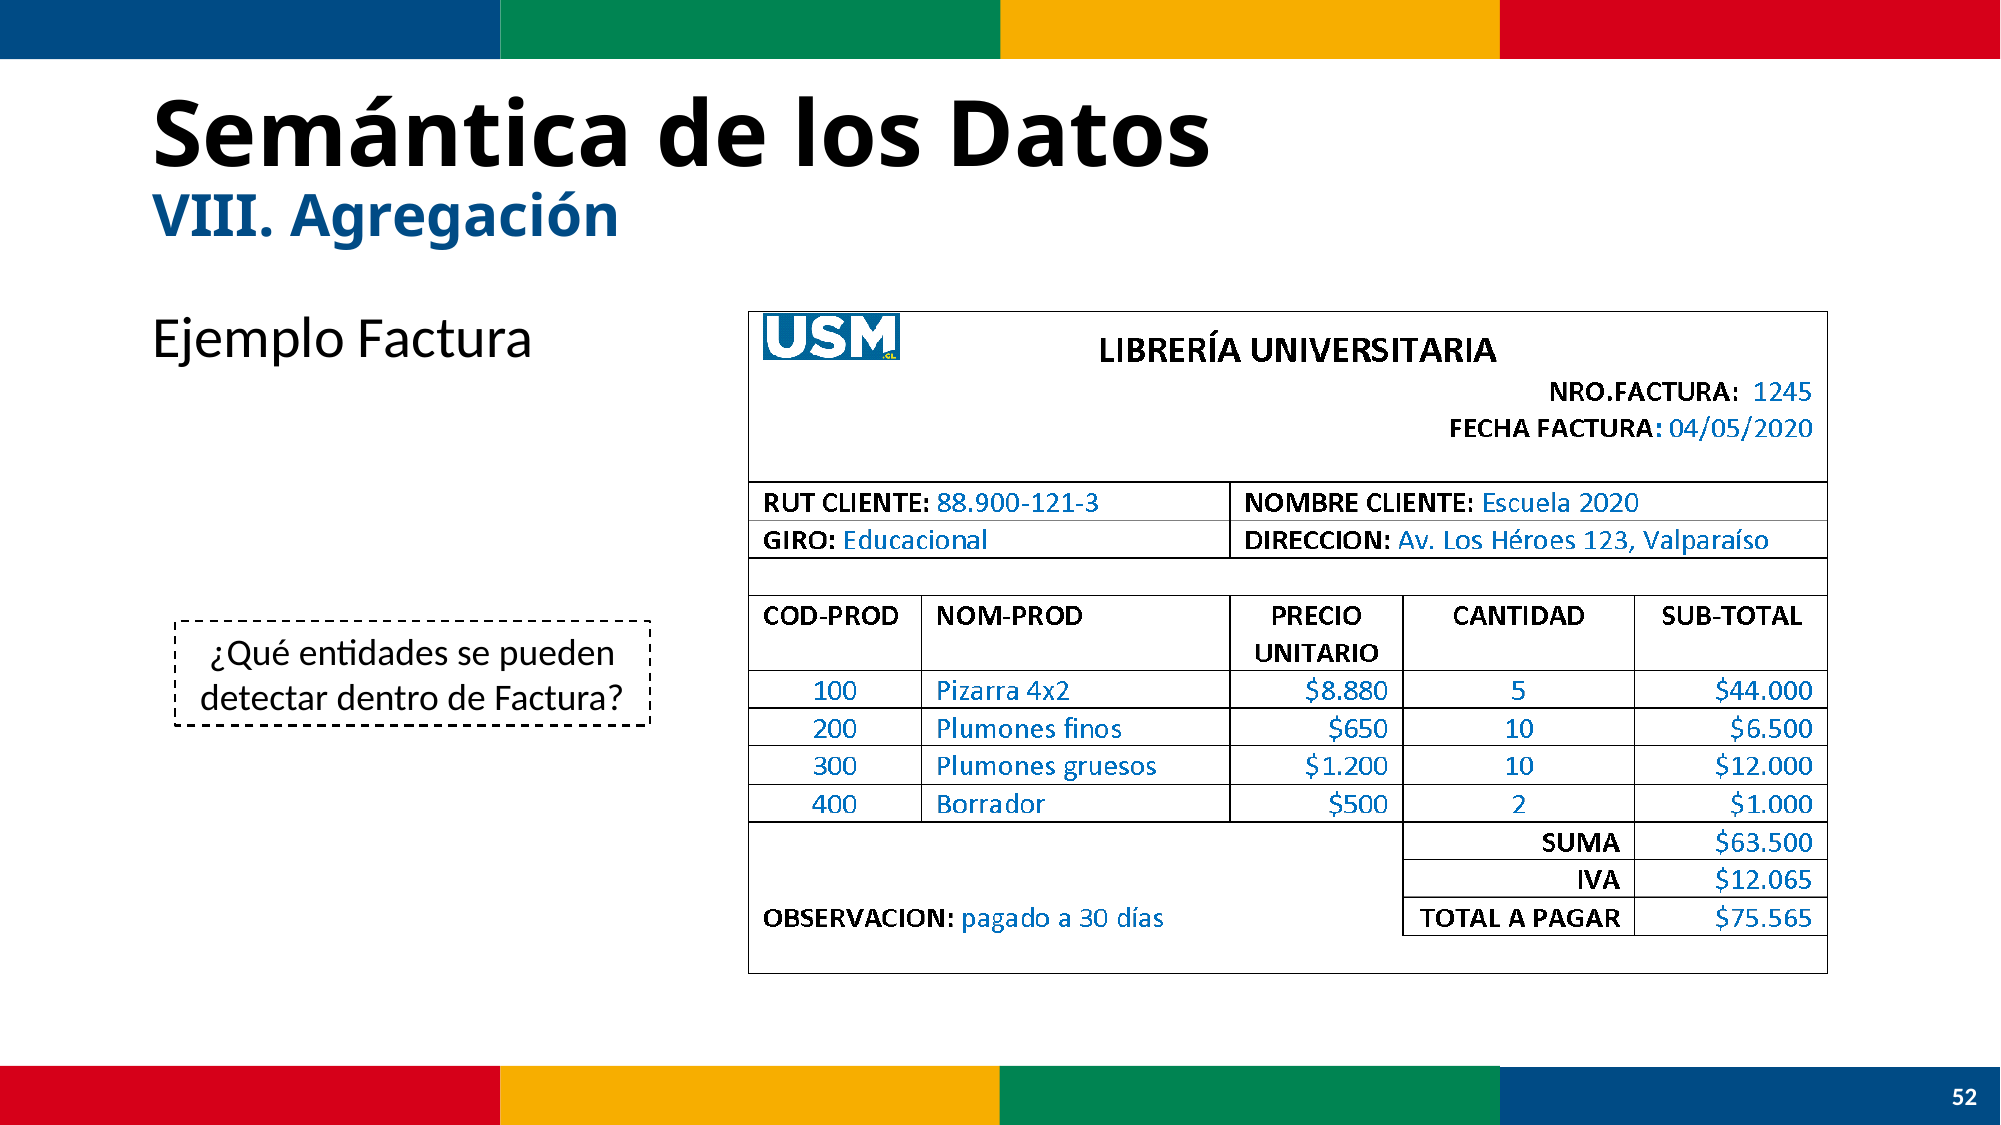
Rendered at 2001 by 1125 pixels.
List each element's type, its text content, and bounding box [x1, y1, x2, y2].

slide_number 52 [1930, 1065, 2000, 1125]
title Semántica de los Datos VIII. Agregación [137, 59, 1863, 278]
list Ejemplo Factura [137, 299, 1863, 1014]
text_box ¿Qué entidades se pueden detectar dentro de Factura? [175, 620, 650, 726]
picture [687, 311, 1888, 1036]
